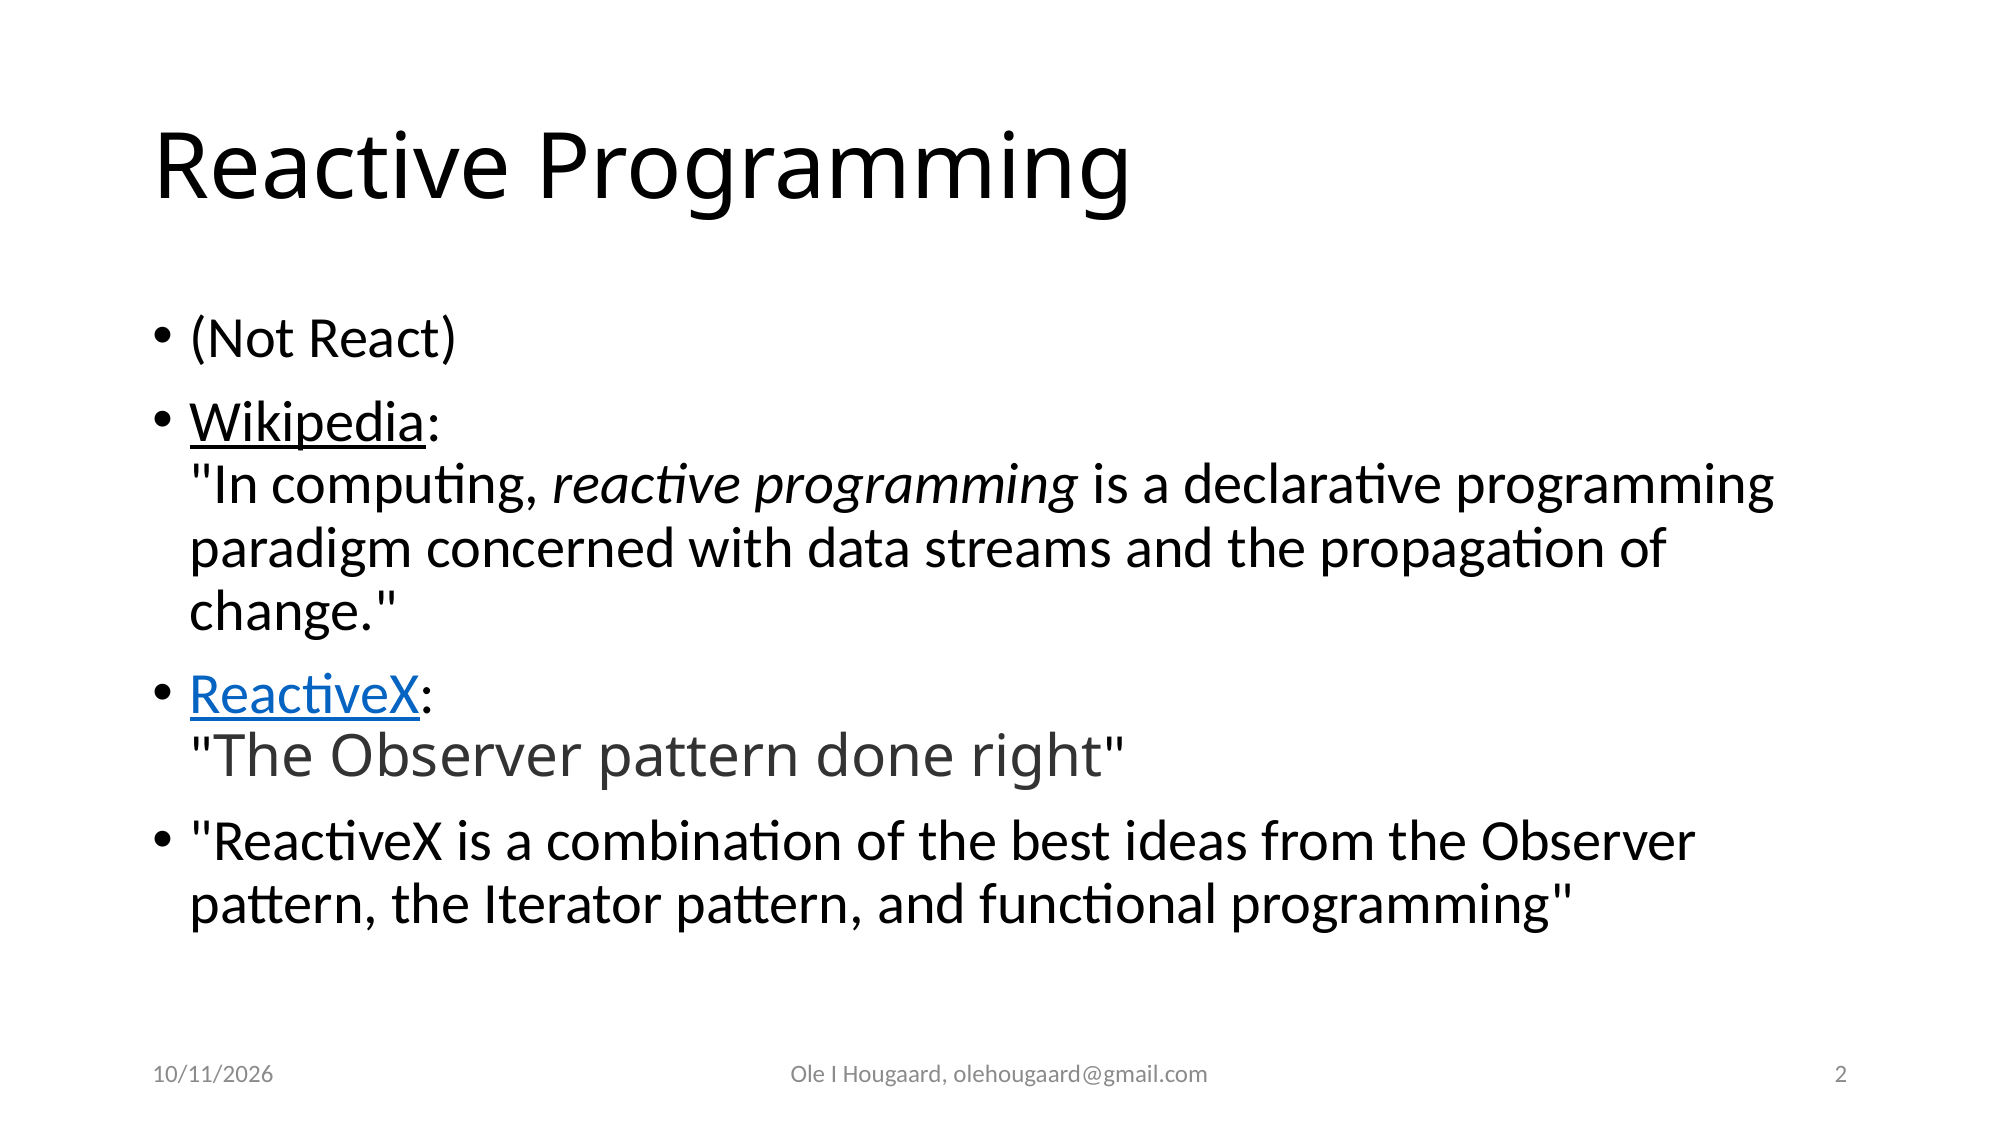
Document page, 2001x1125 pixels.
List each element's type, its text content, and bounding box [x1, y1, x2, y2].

list (Not React) Wikipedia: "In computing, reactive programming is a declarative programming paradigm concerned with data streams and the propagation of change." ReactiveX: "The Observer pattern done right" "ReactiveX is a combination of the best ideas from the Observer pattern, the Iterator pattern, and functional programming" [137, 299, 1863, 1014]
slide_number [137, 1042, 588, 1103]
slide_number 2 [1412, 1042, 1863, 1103]
footer Ole I Hougaard, olehougaard@gmail.com [662, 1042, 1338, 1103]
title Reactive Programming [137, 59, 1863, 278]
